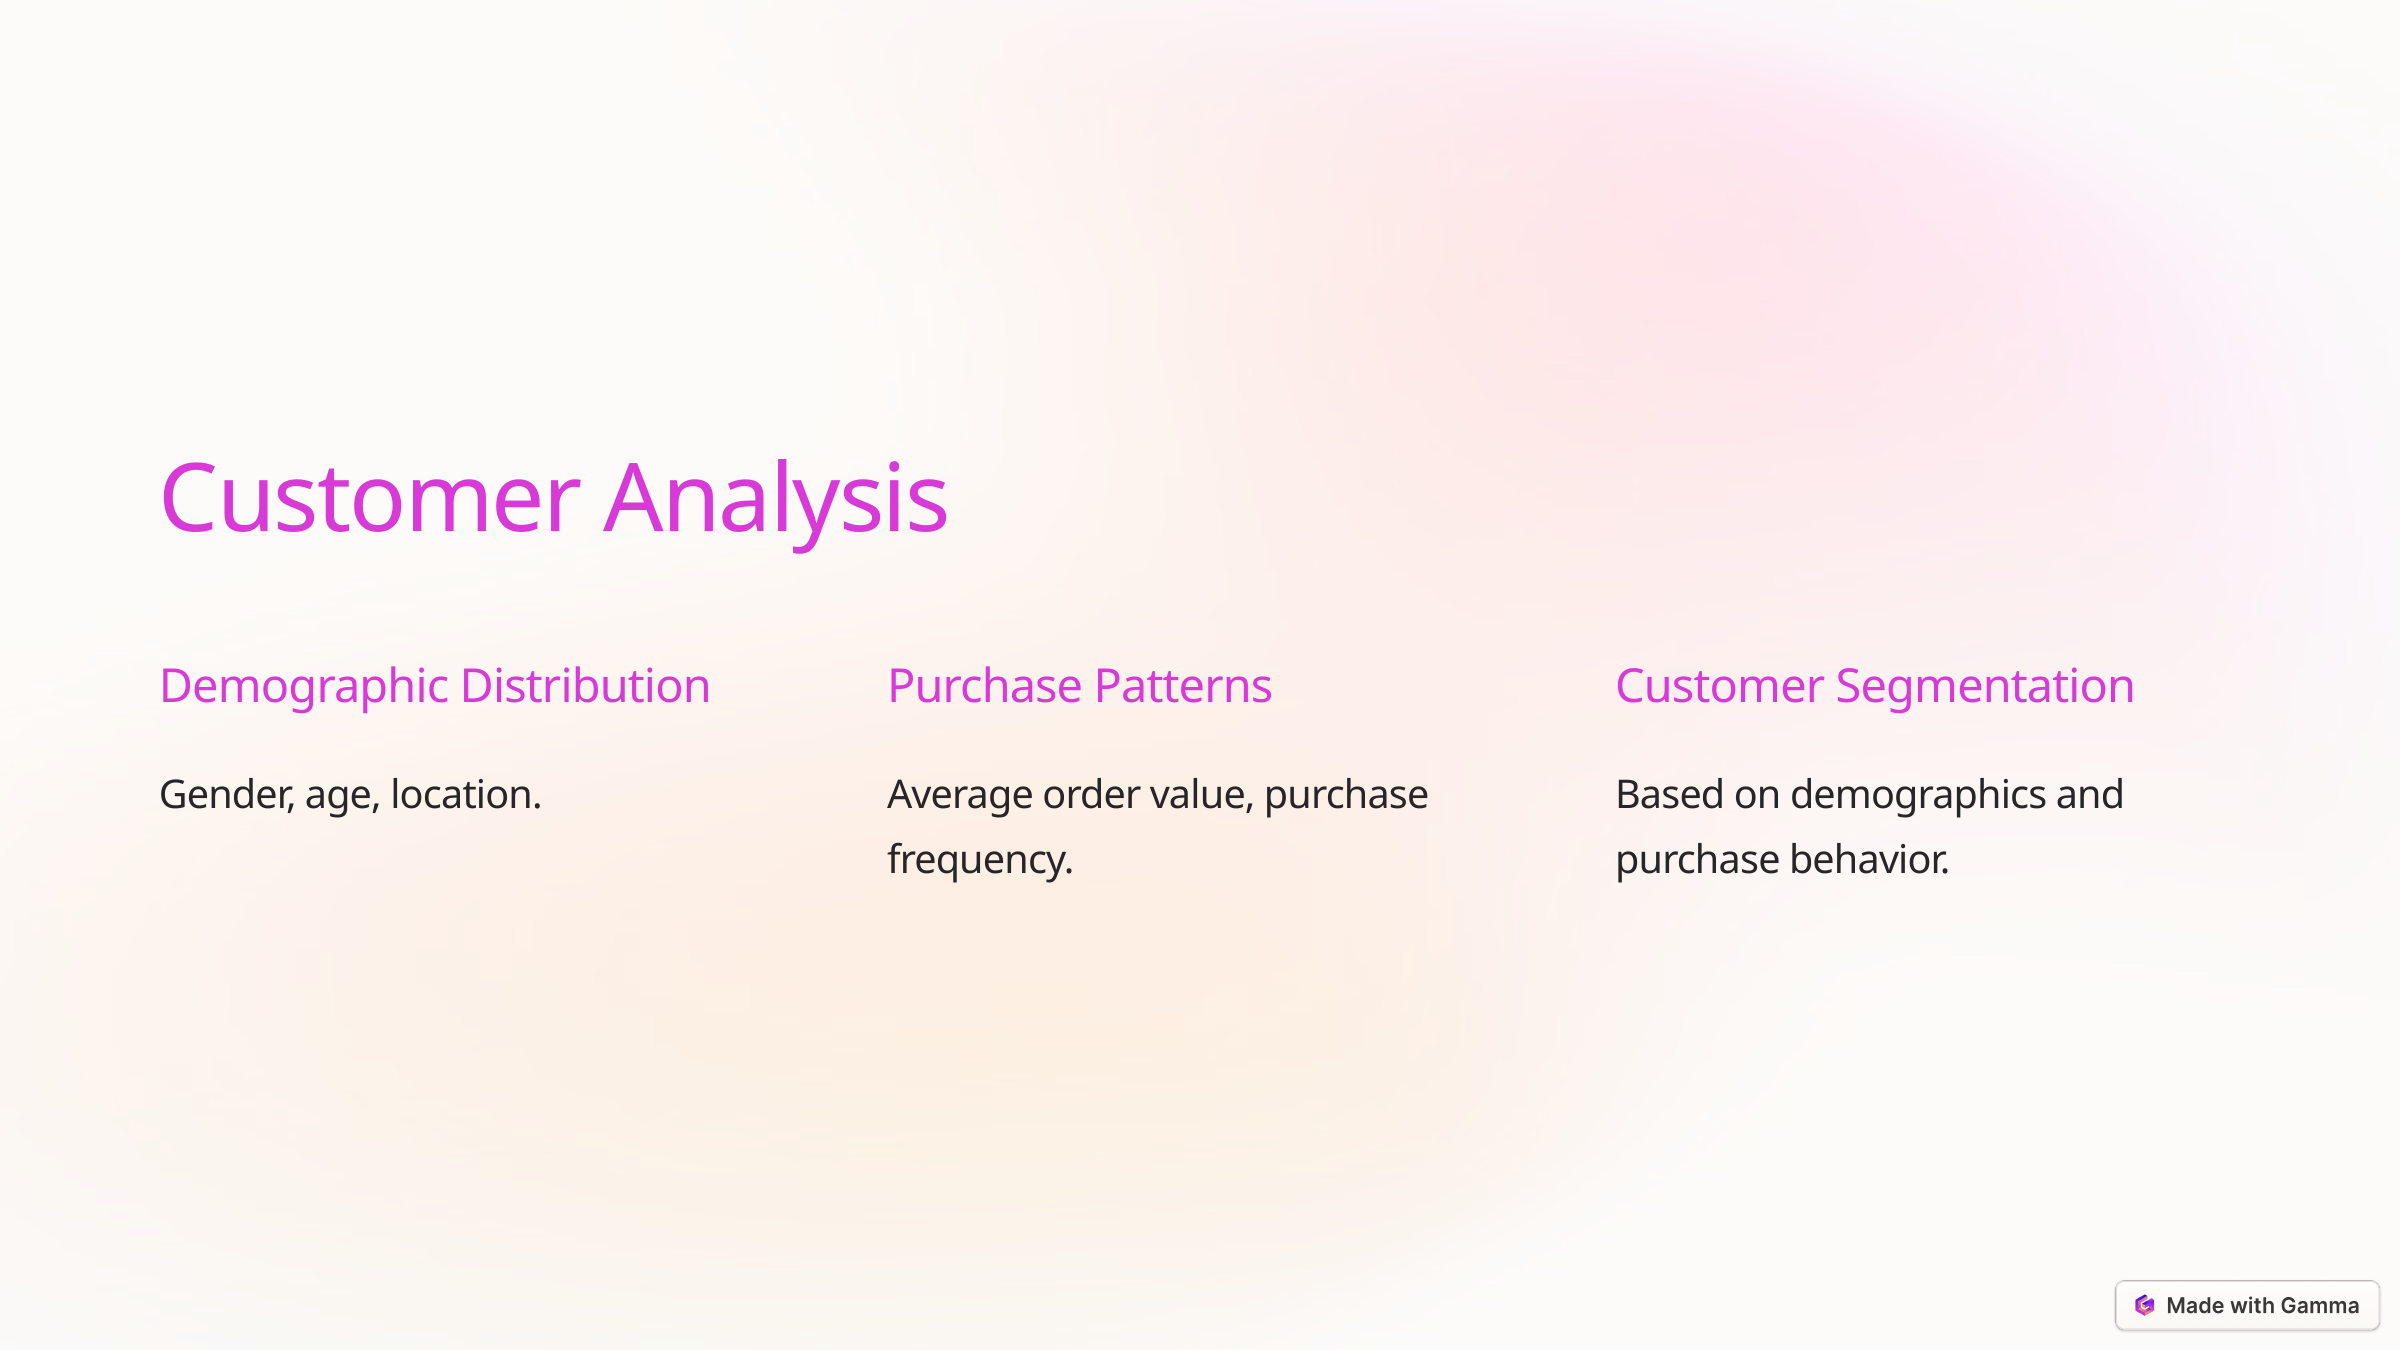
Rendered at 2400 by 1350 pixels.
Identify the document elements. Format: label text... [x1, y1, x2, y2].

text_box Demographic Distribution [158, 652, 704, 712]
text_box Purchase Patterns [887, 652, 1364, 712]
text_box Gender, age, location. [158, 752, 787, 817]
text_box Based on demographics and purchase behavior. [1615, 752, 2244, 882]
text_box Customer Segmentation [1615, 652, 2115, 712]
text_box Customer Analysis [158, 431, 1112, 551]
picture [2106, 1271, 2389, 1339]
text_box Average order value, purchase frequency. [887, 752, 1516, 882]
